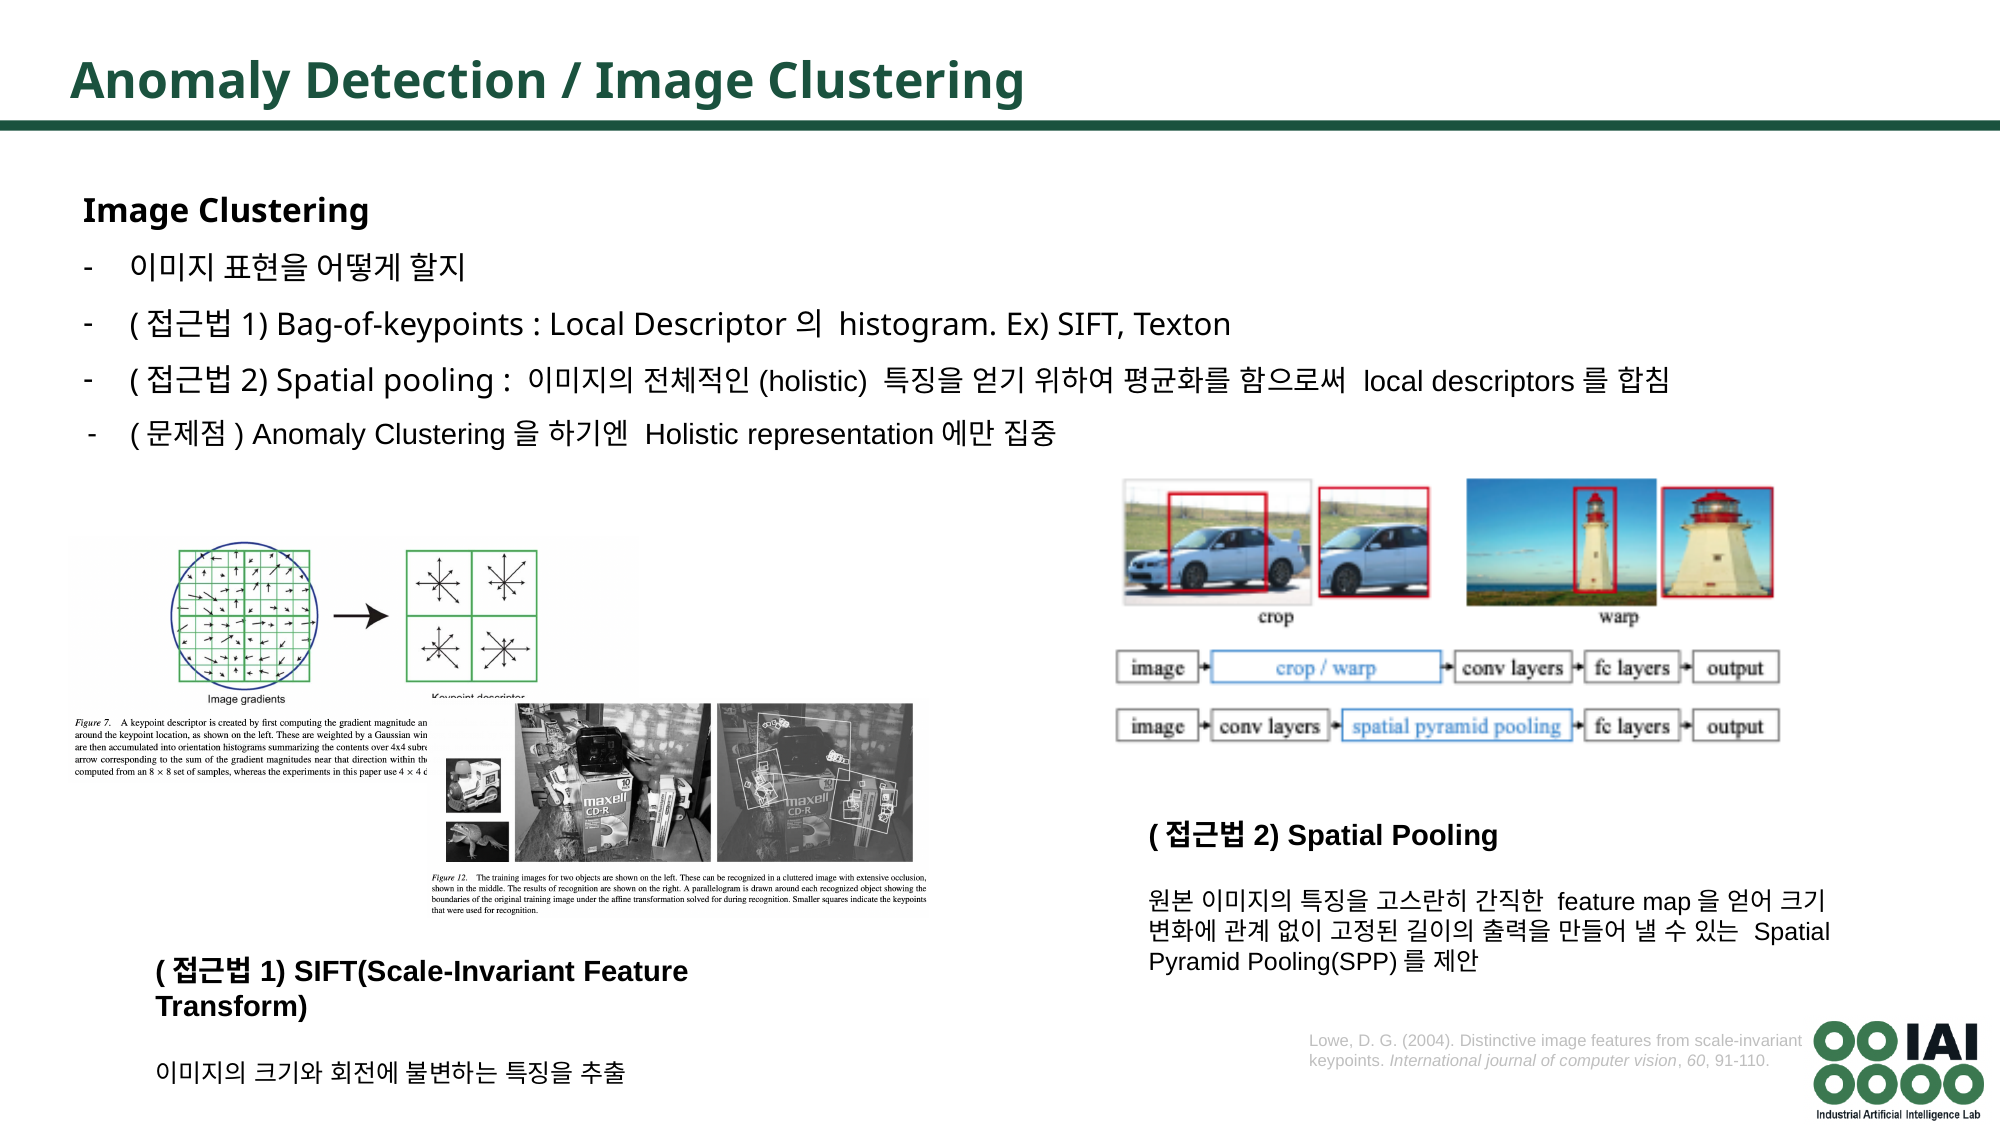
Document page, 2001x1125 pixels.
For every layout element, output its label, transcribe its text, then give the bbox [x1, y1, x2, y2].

picture [1803, 1015, 1992, 1125]
title Anomaly Detection / Image Clustering [68, 46, 1033, 162]
picture [67, 535, 929, 918]
text_box (접근법1) SIFT(Scale-Invariant Feature Transform) 이미지의 크기와 회전에 불변하는 특징을 추출 [140, 945, 863, 1095]
text_box Lowe, D. G. (2004). Distinctive image features from scale-invariant keypoints. International journal of computer vision, 60, 91-110. [1294, 1022, 1798, 1078]
picture [1108, 451, 1793, 761]
text_box (접근법2) Spatial Pooling 원본 이미지의 특징을 고스란히 간직한 feature map을 얻어 크기 변화에 관계 없이 고정된 길이의 출력을 만들어 낼 수 있는 Spatial Pyramid Pooling(SPP)를 제안 [1133, 808, 1860, 983]
text_box Image Clustering 이미지 표현을 어떻게 할지 (접근법1) Bag-of-keypoints : Local Descriptor의 histogram. Ex) SIFT, Texton (접근법2) Spatial pooling : 이미지의 전체적인(holistic) 특징을 얻기 위하여 평균화를 함으로써 local descriptors를 합침 (문제점) Anomaly Clustering을 하기엔 Holistic representation에만 집중 [68, 162, 1806, 458]
